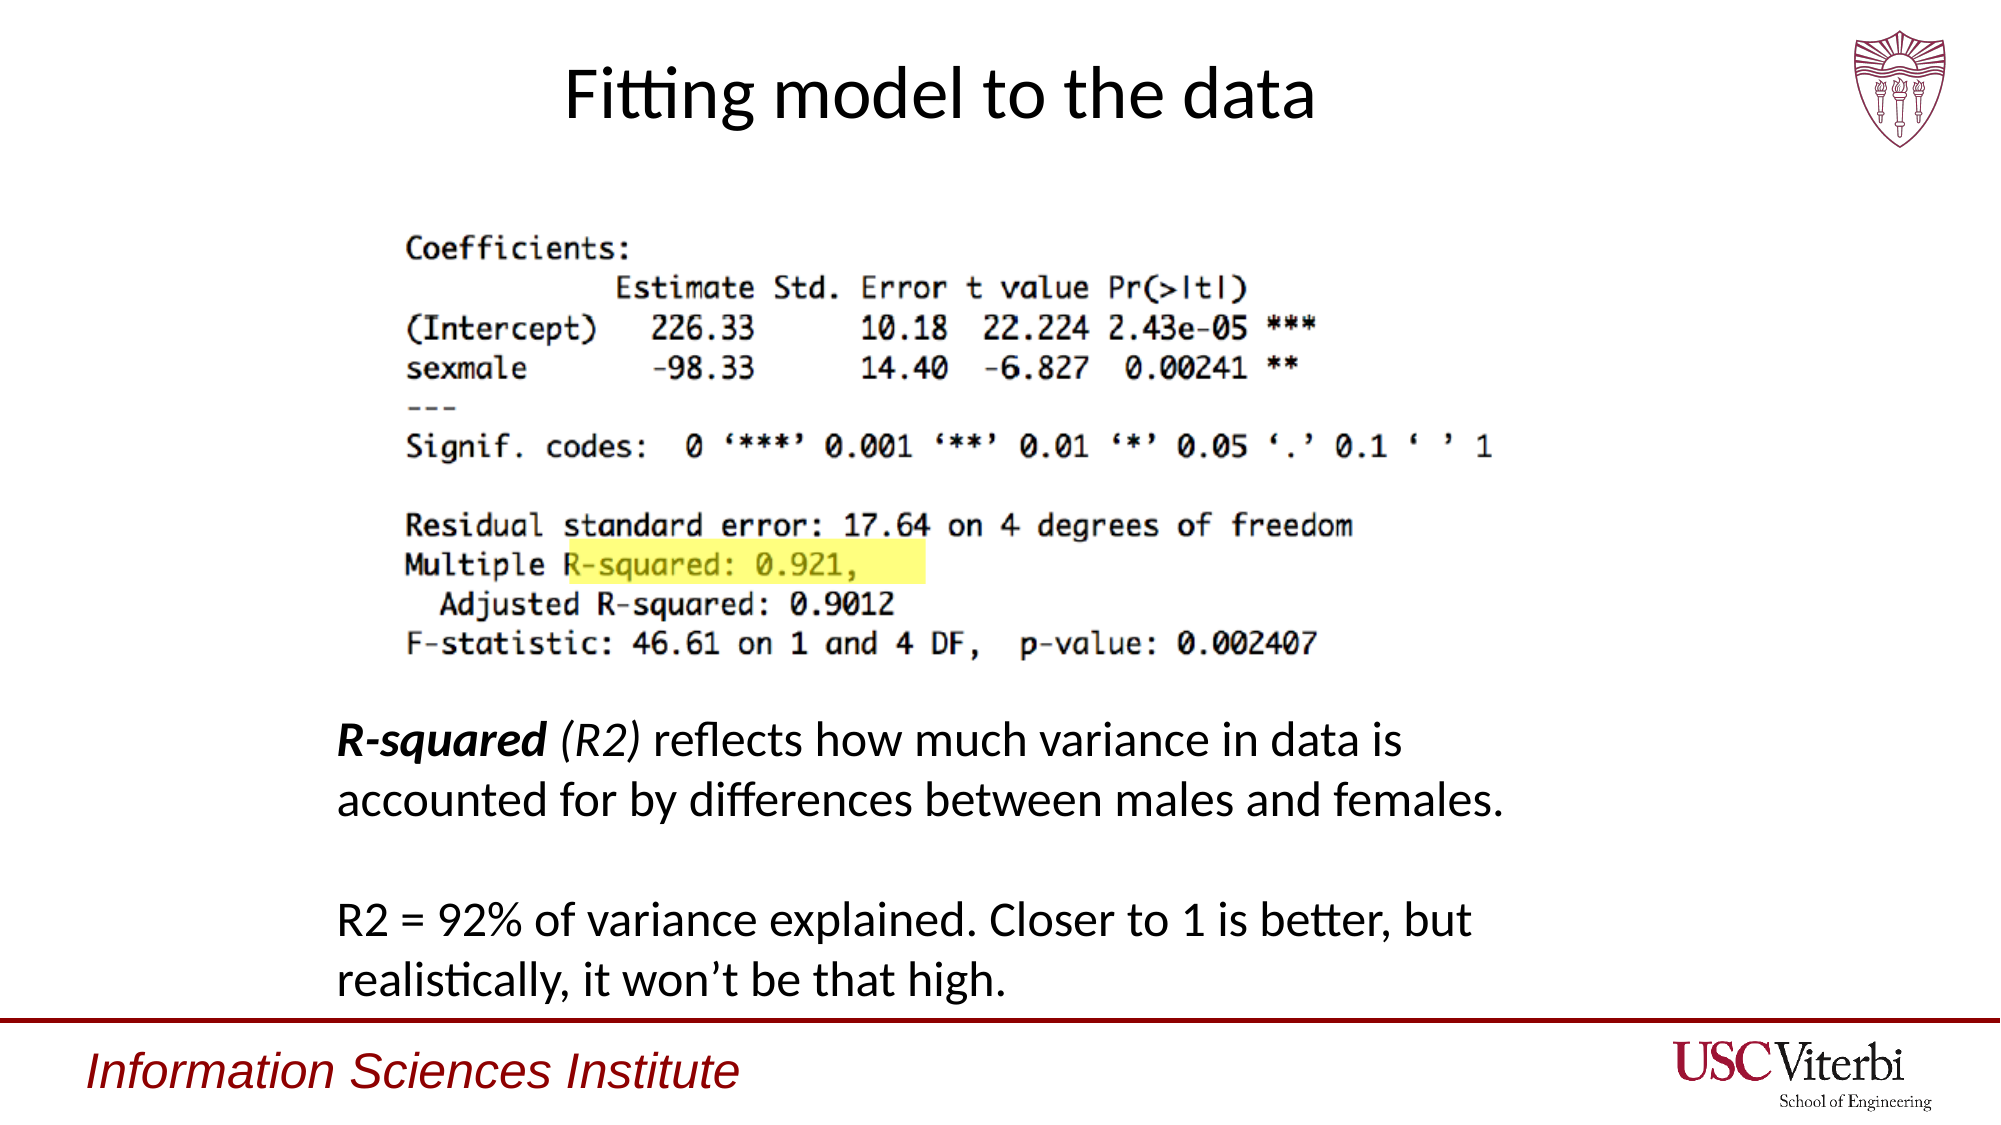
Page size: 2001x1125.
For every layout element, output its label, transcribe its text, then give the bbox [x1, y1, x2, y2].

picture [1641, 1027, 1964, 1118]
picture [1824, 13, 1975, 164]
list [369, 220, 1506, 667]
title Fitting model to the data [99, 35, 1783, 141]
text_box R-squared (R2) reflects how much variance in data is accounted for by differences between males and females. R2 = 92% of variance explained. Closer to 1 is better, but realistically, it won’t be that high. [321, 699, 1582, 1015]
